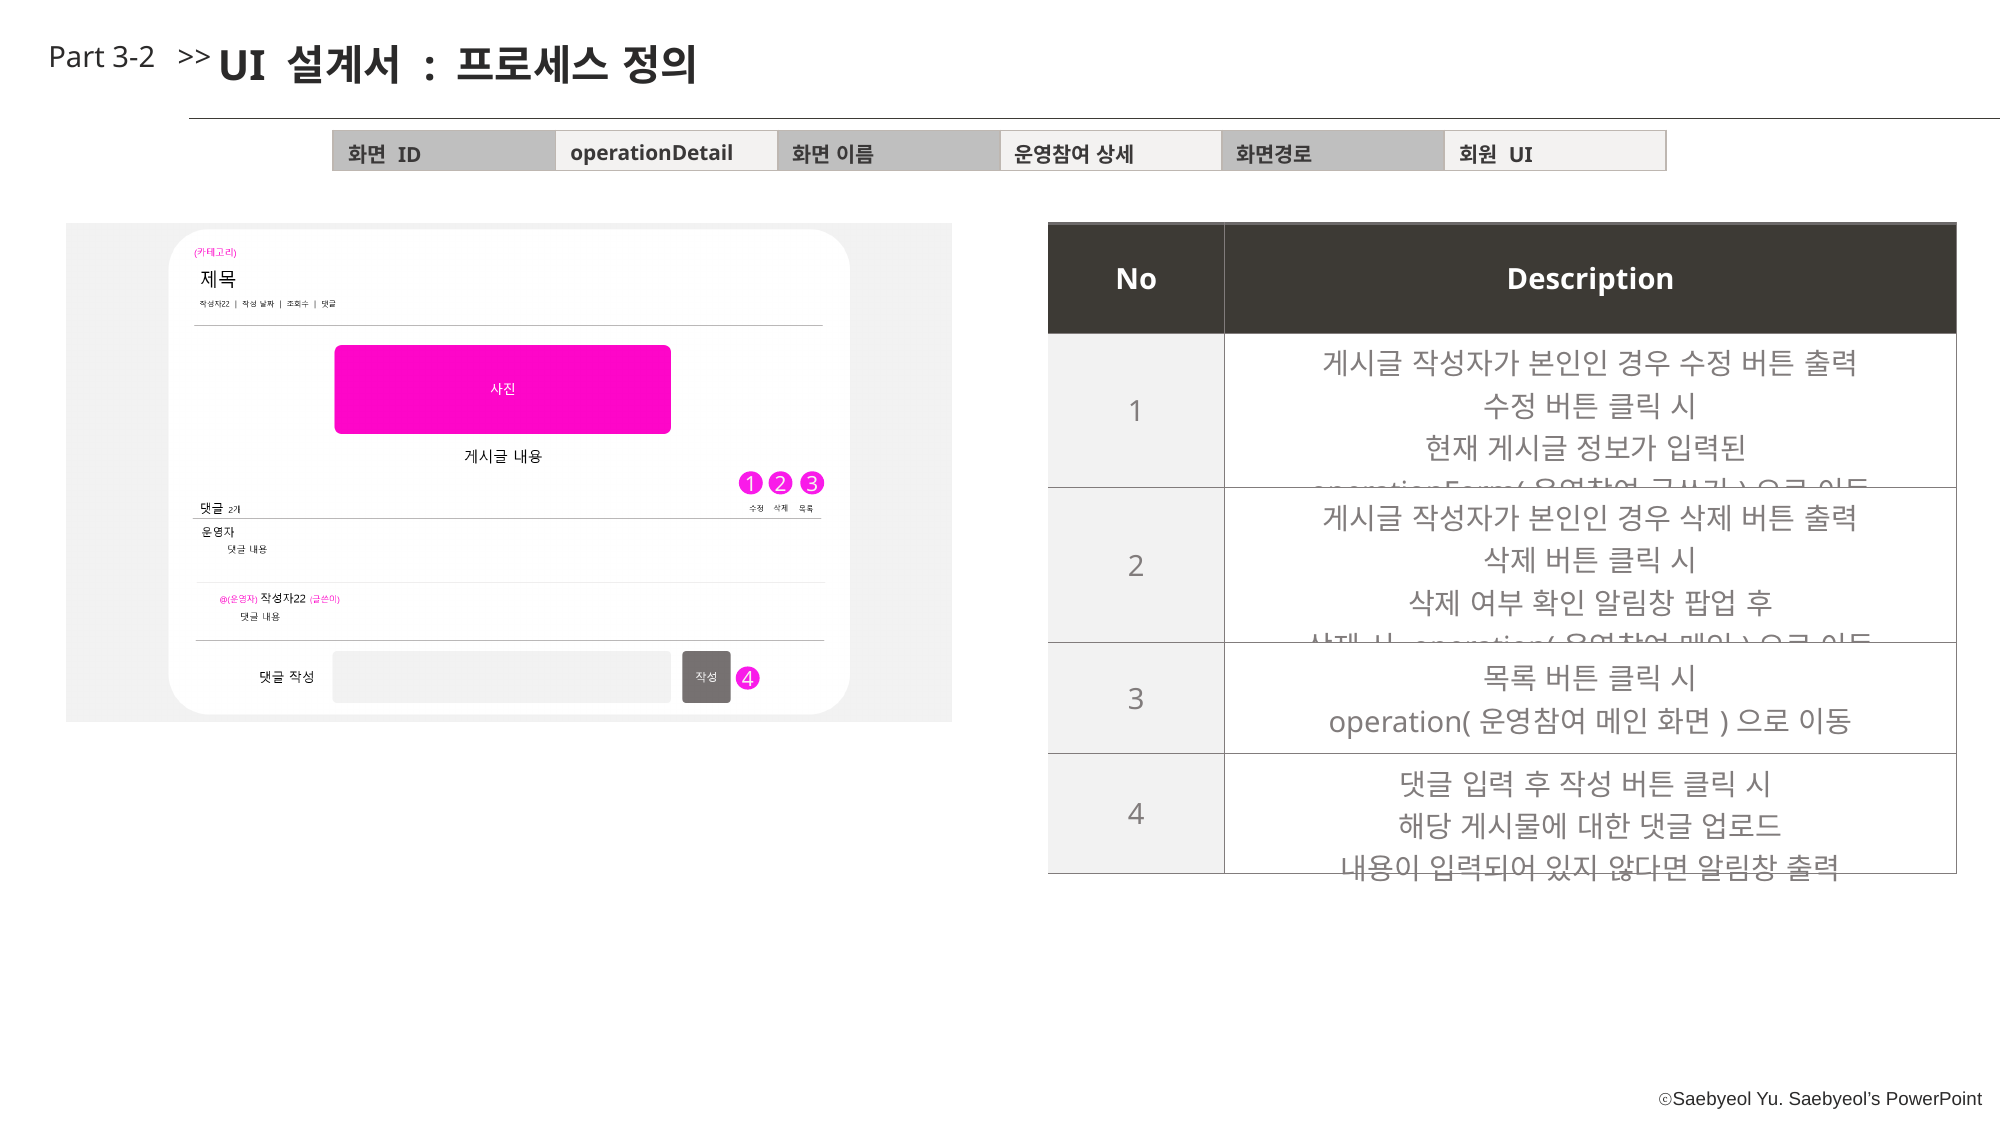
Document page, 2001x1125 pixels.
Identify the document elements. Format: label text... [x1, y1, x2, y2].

table_cell 댓글 입력 후 작성 버튼 클릭 시 해당 게시물에 대한 댓글 업로드 내용이 입력되어 있지 않다면 알림창 출력 [1225, 754, 1956, 873]
table_header 화면 이름 [779, 131, 999, 170]
table_header 화면 ID [334, 131, 555, 170]
table_cell 4 [1048, 754, 1224, 873]
table_header 화면경로 [1223, 131, 1443, 170]
table_cell 게시글 작성자가 본인인 경우 수정 버튼 출력 수정 버튼 클릭 시 현재 게시글 정보가 입력된 operationForm(운영참여 글쓰기)으로 이동 [1225, 334, 1956, 487]
table_cell 3 [1048, 643, 1224, 753]
table_header Description [1225, 225, 1956, 333]
table_header operationDetail [556, 131, 777, 170]
table_header 회원 UI [1445, 131, 1665, 170]
table_cell 2 [1048, 488, 1224, 642]
table_cell 목록 버튼 클릭 시 operation(운영참여 메인 화면)으로 이동 [1225, 643, 1956, 753]
text_box Part 3-2 >> [33, 30, 227, 81]
picture [65, 223, 952, 722]
table_cell 1 [1048, 334, 1224, 487]
table_header 운영참여 상세 [1001, 131, 1221, 170]
text_box UI 설계서 : 프로세스 정의 [203, 31, 714, 97]
table_cell 게시글 작성자가 본인인 경우 삭제 버튼 출력 삭제 버튼 클릭 시 삭제 여부 확인 알림창 팝업 후 삭제 시 operation(운영참여 메인)으로 이동 [1225, 488, 1956, 642]
table_header No [1048, 225, 1224, 333]
